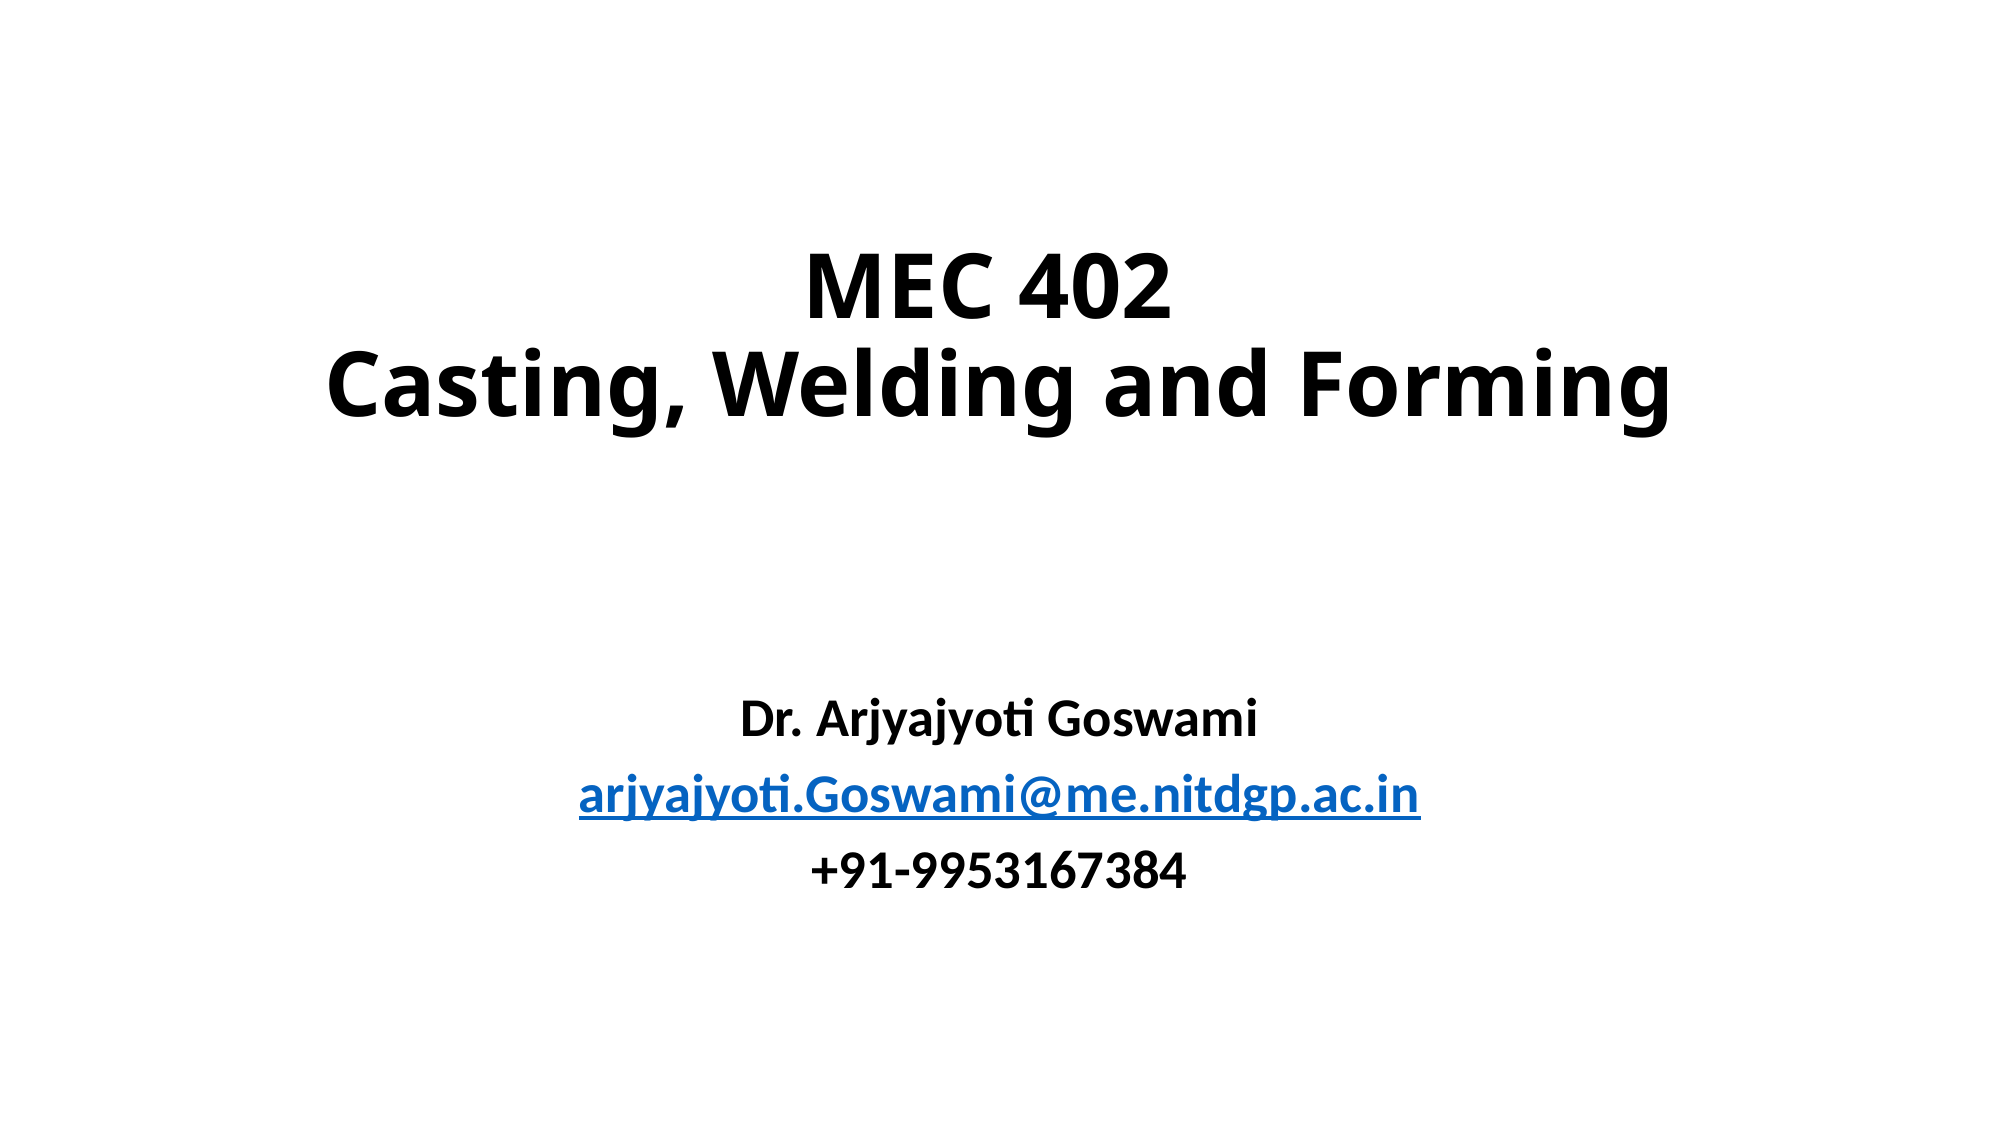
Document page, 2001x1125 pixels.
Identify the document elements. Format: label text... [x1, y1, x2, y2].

subtitle Dr. Arjyajyoti Goswami arjyajyoti.Goswami@me.nitdgp.ac.in +91-9953167384 [249, 681, 1750, 909]
title MEC 402 Casting, Welding and Forming [249, 170, 1750, 444]
